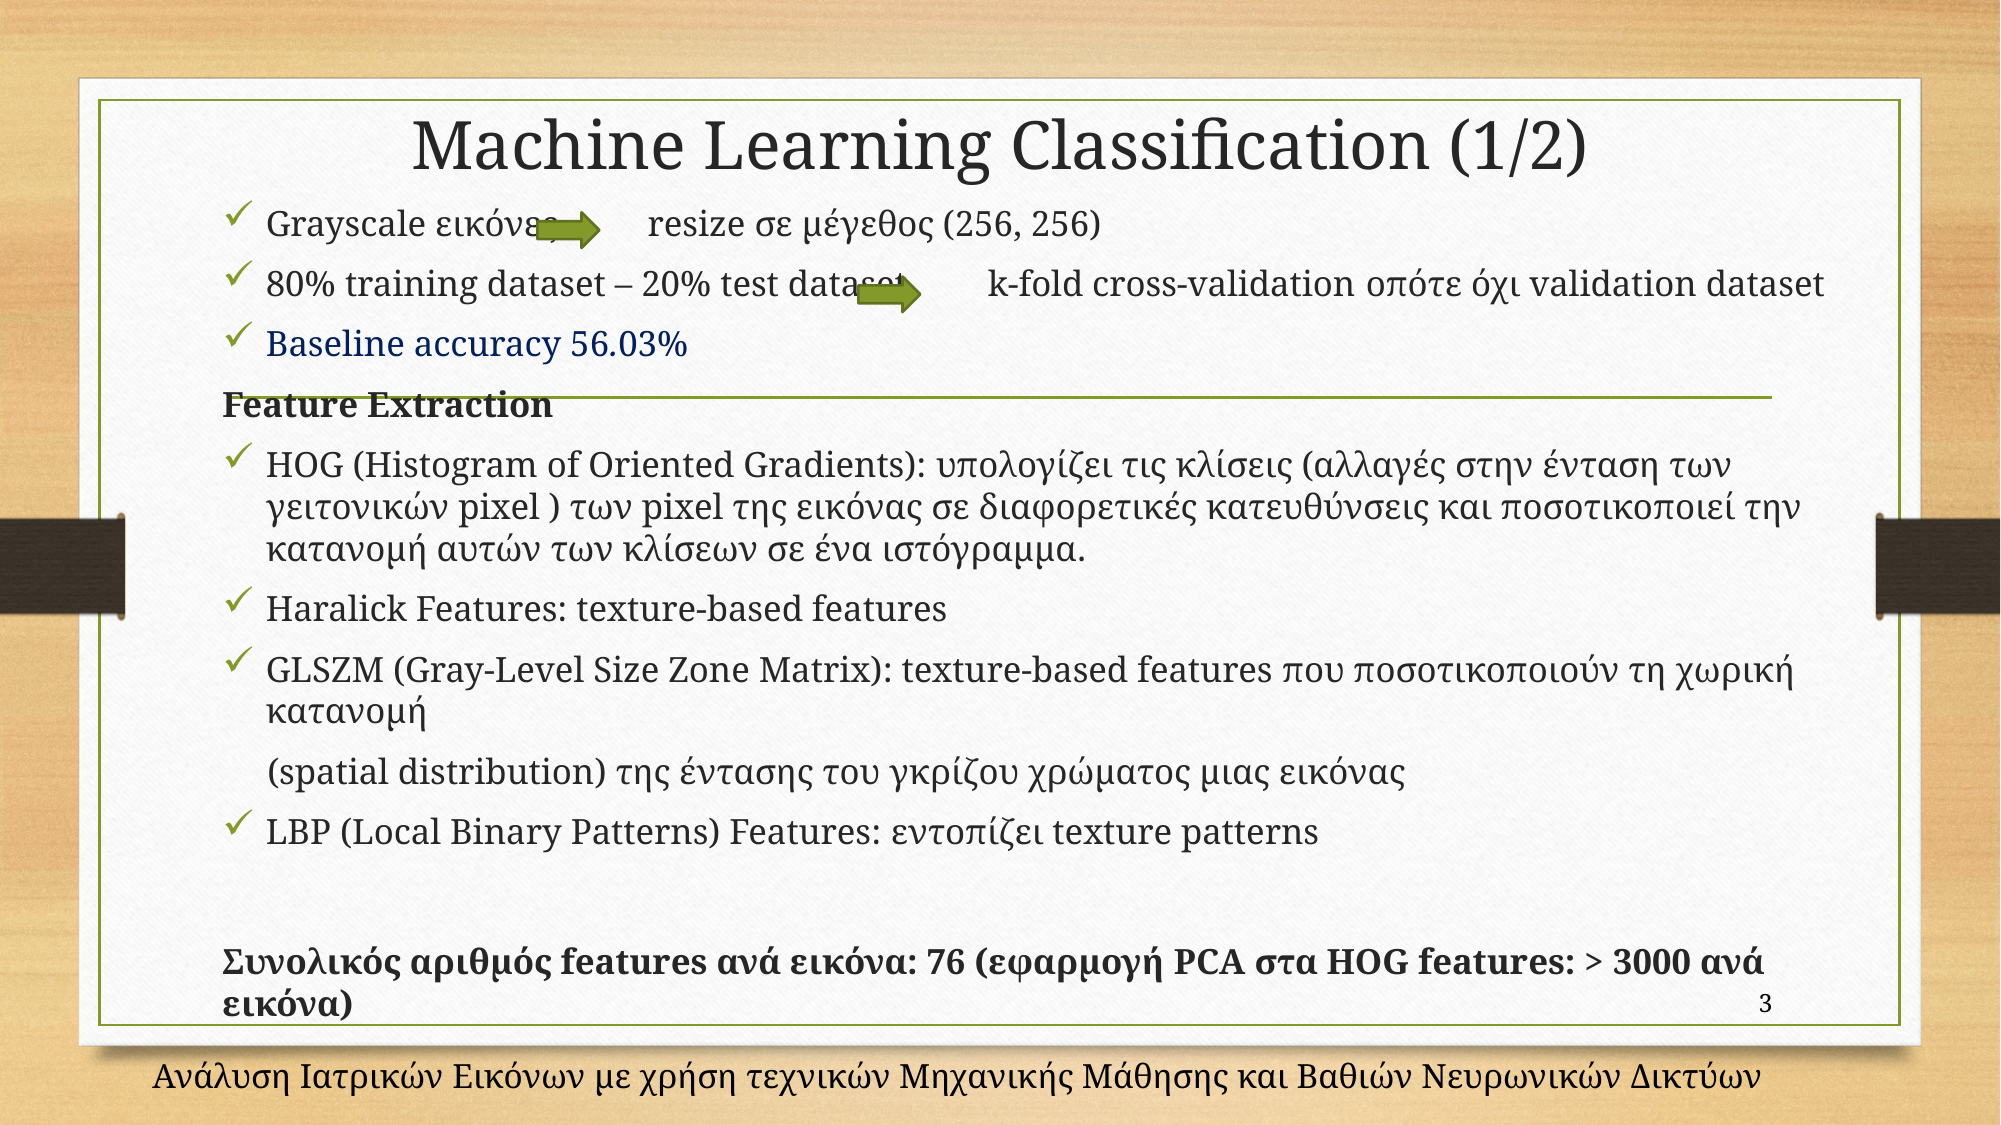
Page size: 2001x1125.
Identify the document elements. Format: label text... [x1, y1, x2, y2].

slide_number 3 [1698, 979, 1788, 1025]
list Grayscale εικόνες resize σε μέγεθος (256, 256) 80% training dataset – 20% test dataset k-fold cross-validation οπότε όχι validation dataset Baseline accuracy 56.03% Feature Extraction HOG (Histogram of Oriented Gradients): υπολογίζει τις κλίσεις (αλλαγές στην ένταση των γειτονικών pixel ) των pixel της εικόνας σε διαφορετικές κατευθύνσεις και ποσοτικοποιεί την κατανομή αυτών των κλίσεων σε ένα ιστόγραμμα. Haralick Features: texture-based features GLSZM (Gray-Level Size Zone Matrix): texture-based features που ποσοτικοποιούν τη χωρική κατανομή (spatial distribution) της έντασης του γκρίζου χρώματος μιας εικόνας LBP (Local Binary Patterns) Features: εντοπίζει texture patterns Συνολικός αριθμός features ανά εικόνα: 76 (εφαρμογή PCA στα HOG features: > 3000 ανά εικόνα) [137, 193, 1863, 1043]
picture [0, 0, 2001, 1125]
text_box [857, 275, 922, 314]
footer Ανάλυση Ιατρικών Εικόνων με χρήση τεχνικών Μηχανικής Μάθησης και Βαθιών Νευρωνικών Δικτύων [137, 1048, 1863, 1103]
title Machine Learning Classification (1/2) [137, 55, 1863, 193]
text_box [536, 211, 601, 250]
